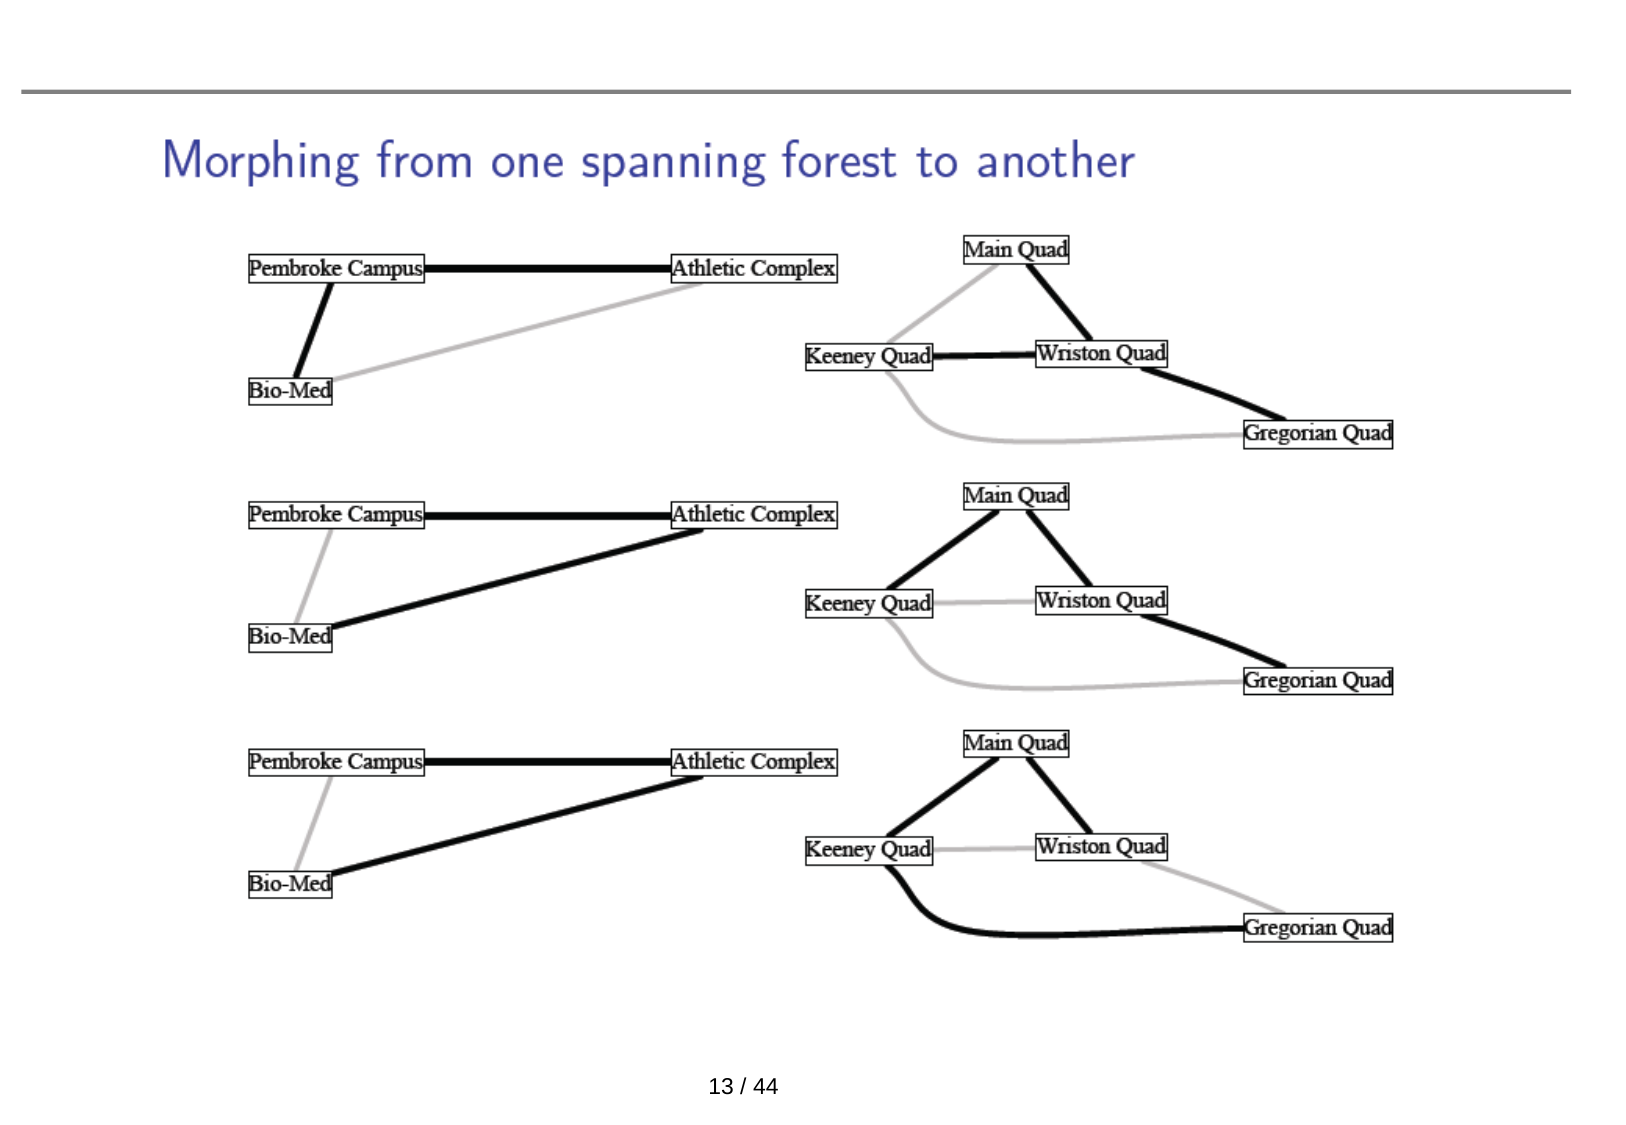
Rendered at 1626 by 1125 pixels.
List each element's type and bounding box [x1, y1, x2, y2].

picture [150, 121, 1475, 1004]
